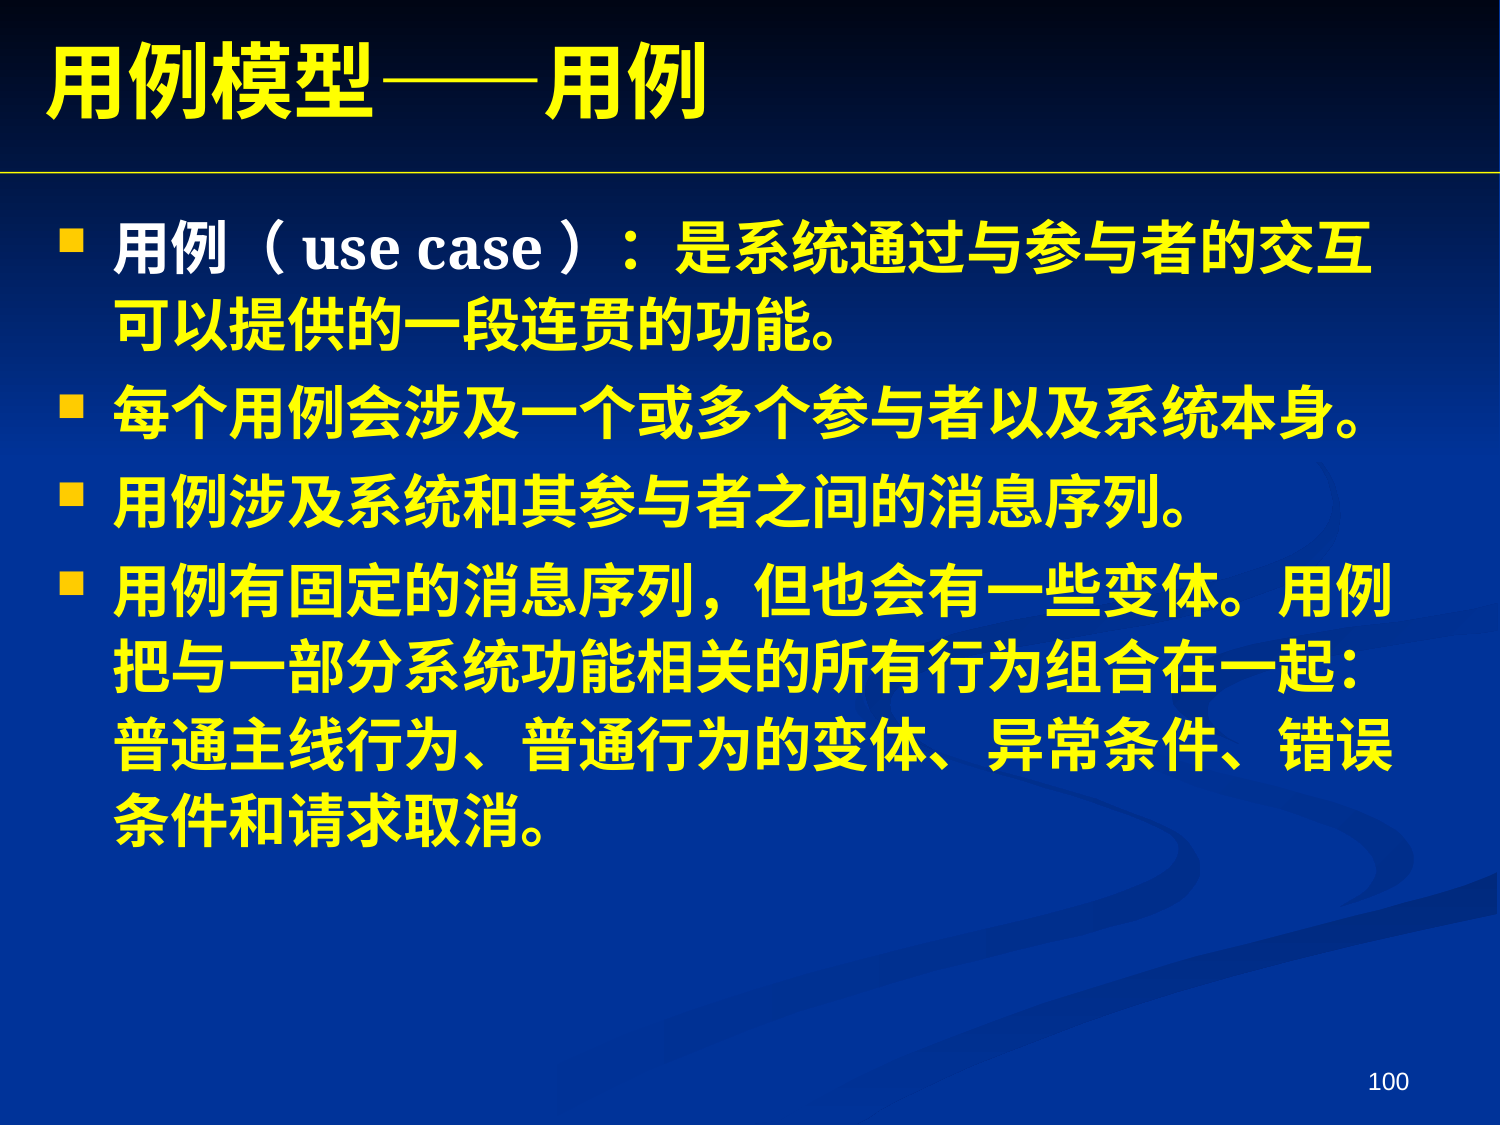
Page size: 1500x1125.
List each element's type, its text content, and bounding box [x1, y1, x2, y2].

slide_number 100 [1074, 1024, 1426, 1104]
text_box 用例模型——用例 [29, 21, 1380, 138]
list 用例（use case）：是系统通过与参与者的交互可以提供的一段连贯的功能。 每个用例会涉及一个或多个参与者以及系统本身。 用例涉及系统和其参与者之间的消息序列。 用例有固定的消息序列，但也会有一些变体。用例把与一部分系统功能相关的所有行为组合在一起：普通主线行为、普通行为的变体、异常条件、错误条件和请求取消。 [40, 196, 1448, 1000]
